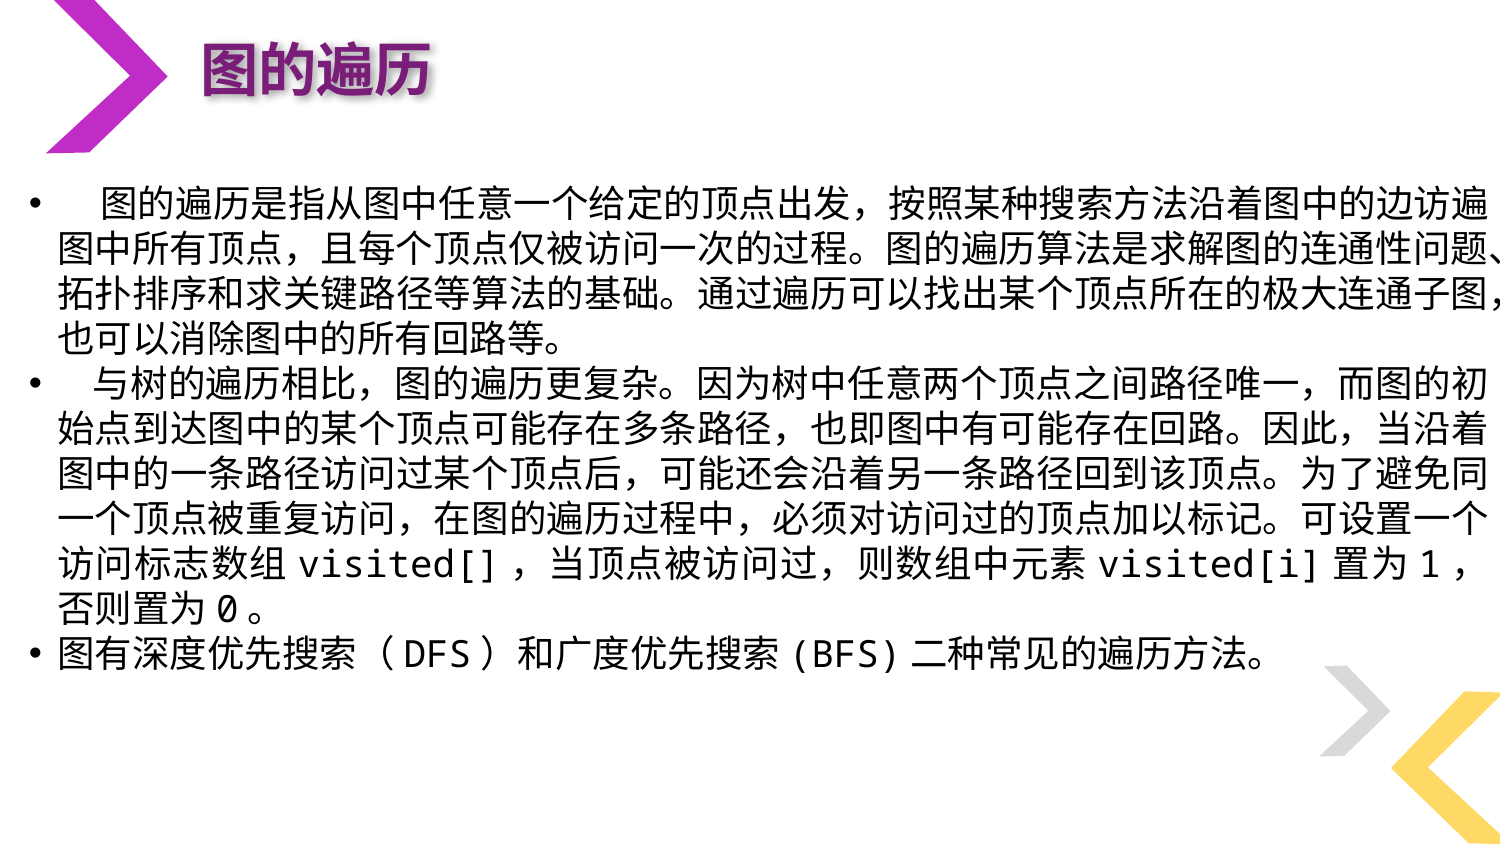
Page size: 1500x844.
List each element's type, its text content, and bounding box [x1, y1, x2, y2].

list 图的遍历 [188, 35, 1214, 111]
